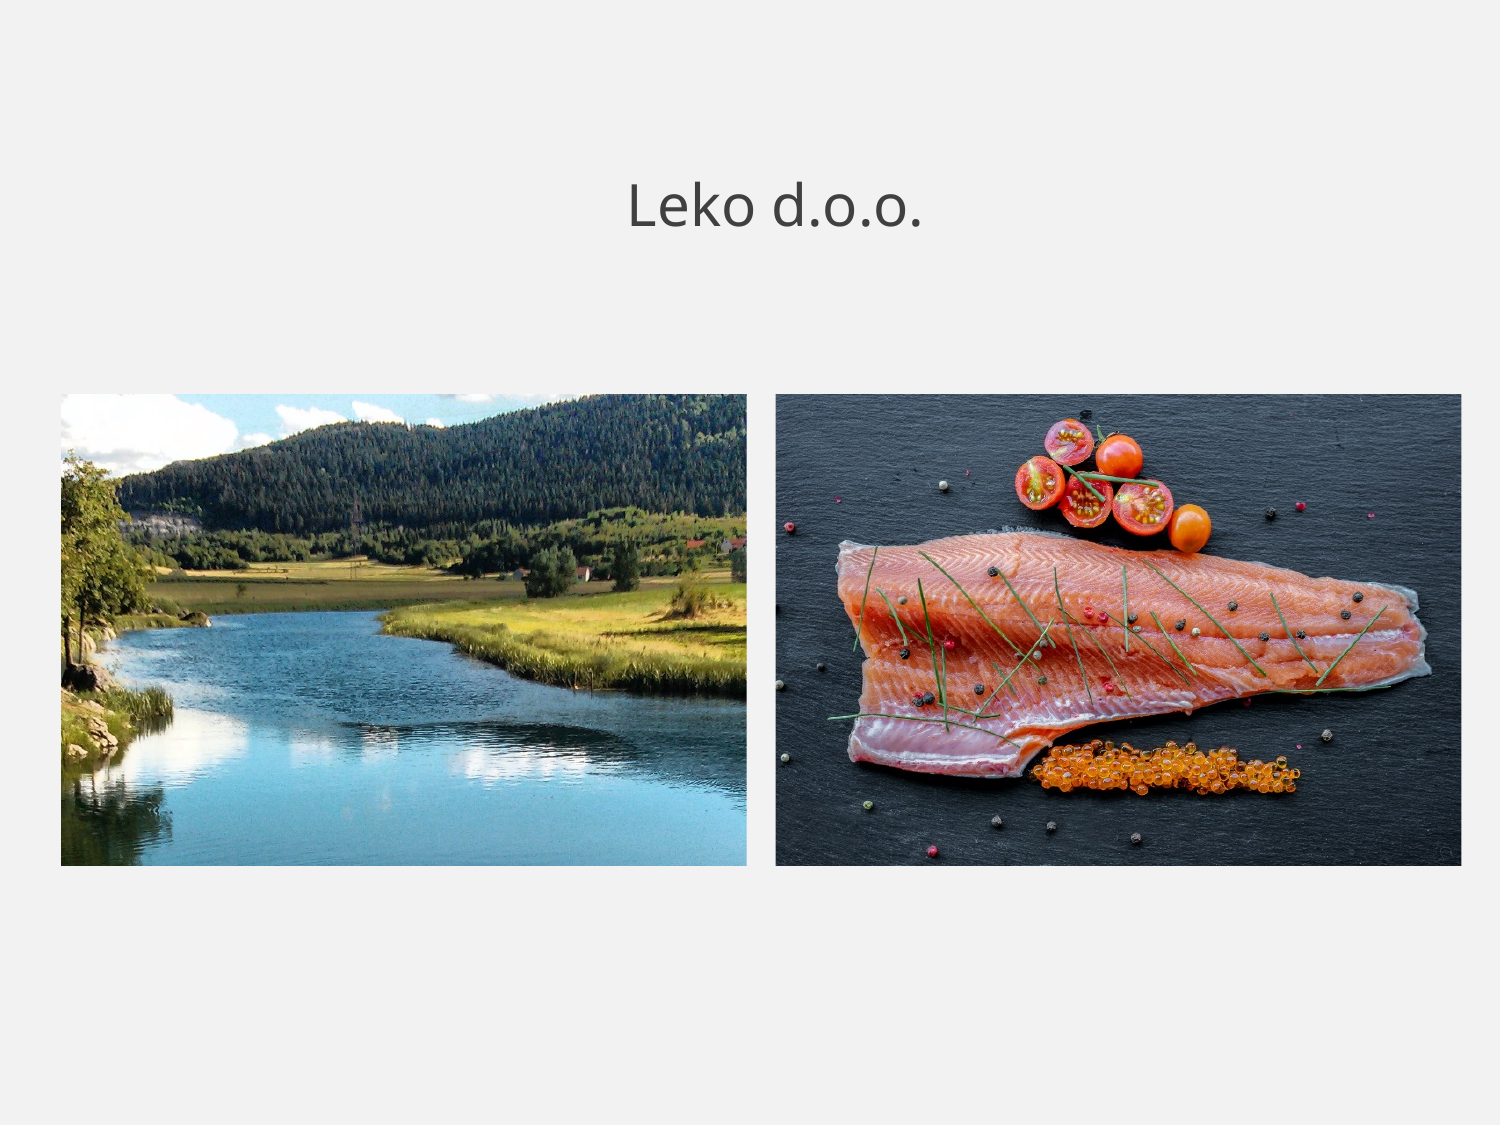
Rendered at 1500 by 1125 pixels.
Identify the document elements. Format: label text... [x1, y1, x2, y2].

picture [775, 393, 1462, 867]
picture [60, 393, 747, 867]
text_box Leko d.o.o. [220, 160, 1331, 246]
